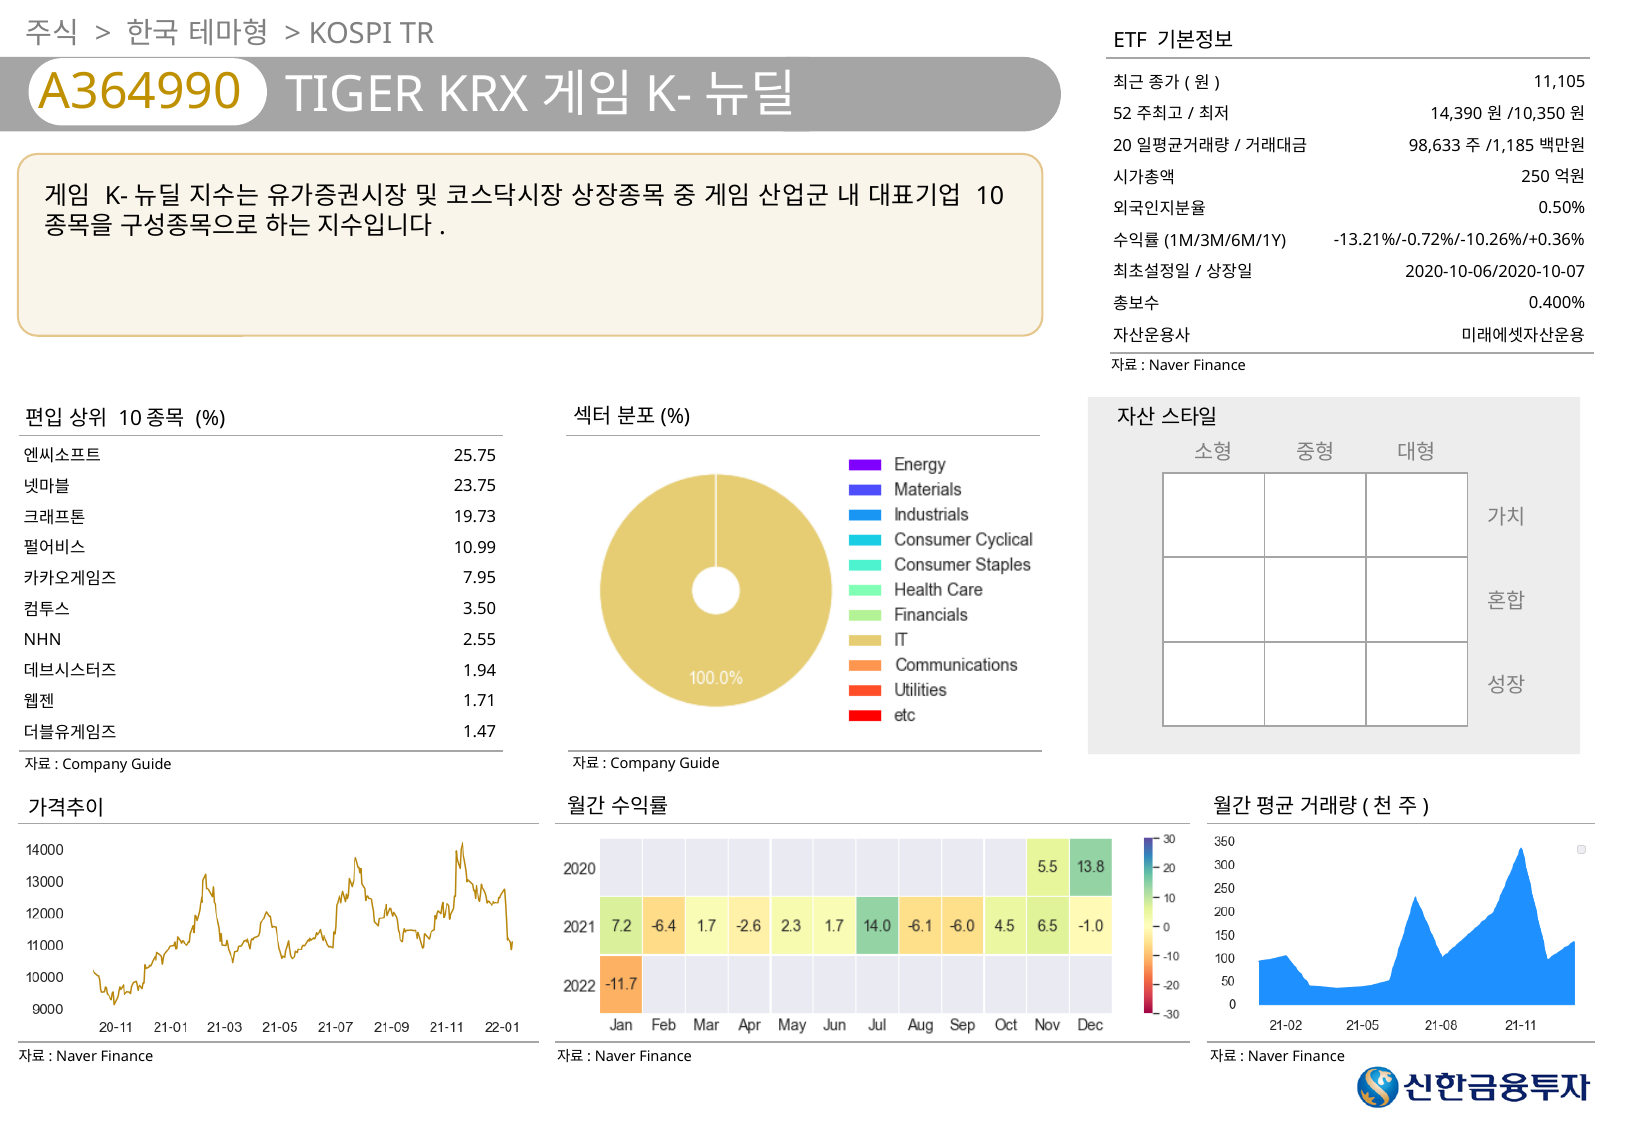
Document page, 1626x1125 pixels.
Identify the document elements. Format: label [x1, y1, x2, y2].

table_cell [1321, 100, 1591, 127]
table_cell [1321, 161, 1591, 191]
table_cell [19, 686, 419, 715]
table_cell [420, 655, 501, 684]
table_header [1321, 66, 1591, 94]
table_cell [1108, 224, 1319, 254]
table_cell [420, 594, 501, 622]
table_cell [1108, 161, 1319, 191]
list [567, 397, 1043, 433]
table_cell [1321, 256, 1591, 285]
table_cell [1321, 287, 1591, 317]
picture [1355, 1064, 1593, 1110]
table_cell [420, 501, 501, 530]
picture [554, 830, 1188, 1038]
table_cell [420, 473, 501, 500]
table_cell [420, 563, 501, 592]
table_cell [19, 532, 419, 561]
table_cell [420, 686, 501, 715]
picture [17, 830, 539, 1038]
table_cell [19, 594, 419, 622]
table_cell [19, 563, 419, 592]
picture [567, 437, 1043, 745]
list [10, 4, 1345, 122]
table_cell [1108, 100, 1319, 127]
table_cell [1321, 192, 1591, 222]
table_cell [420, 532, 501, 561]
table_cell [1321, 319, 1591, 349]
table_cell [1108, 319, 1319, 349]
table_cell [19, 716, 419, 745]
table_header [19, 440, 419, 467]
list [29, 165, 1026, 325]
list [1207, 787, 1595, 824]
table_cell [19, 655, 419, 684]
table_cell [19, 501, 419, 530]
table_cell [1108, 129, 1319, 159]
picture [1206, 830, 1595, 1038]
table_cell [1321, 224, 1591, 254]
table_cell [1108, 192, 1319, 222]
table_cell [19, 473, 419, 500]
table_cell [1108, 287, 1319, 317]
table_cell [1108, 256, 1319, 285]
table_cell [420, 624, 501, 653]
table_header [1108, 66, 1319, 94]
table_cell [1321, 129, 1591, 159]
table_header [420, 440, 501, 467]
table_cell [19, 624, 419, 653]
table_cell [420, 716, 501, 745]
